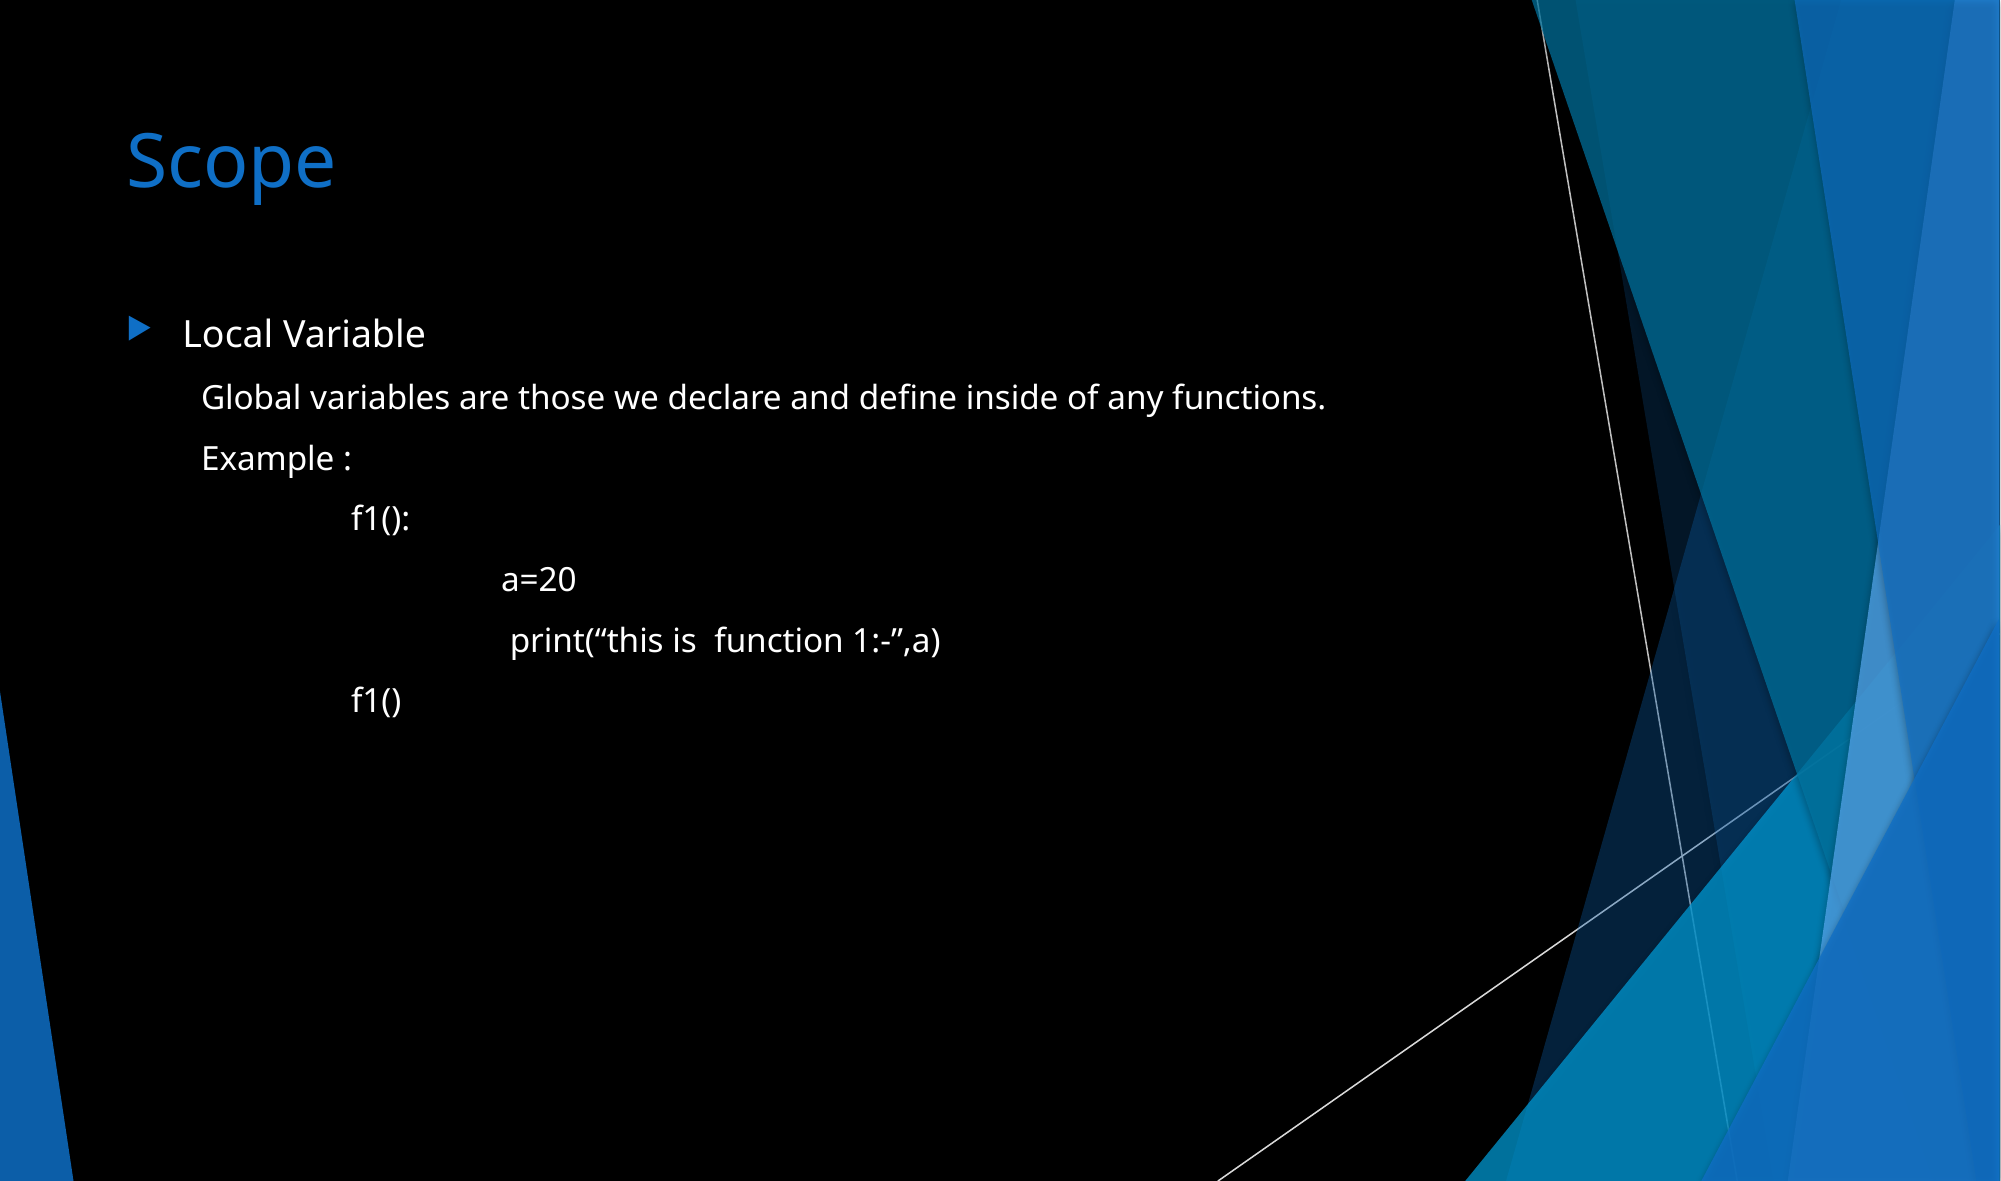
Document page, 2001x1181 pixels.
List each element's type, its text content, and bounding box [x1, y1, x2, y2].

list Local Variable Global variables are those we declare and define inside of any functions. Example : f1(): a=20 print(“this is function 1:-”,a) f1() [111, 241, 1522, 997]
title Scope [111, 105, 1522, 241]
